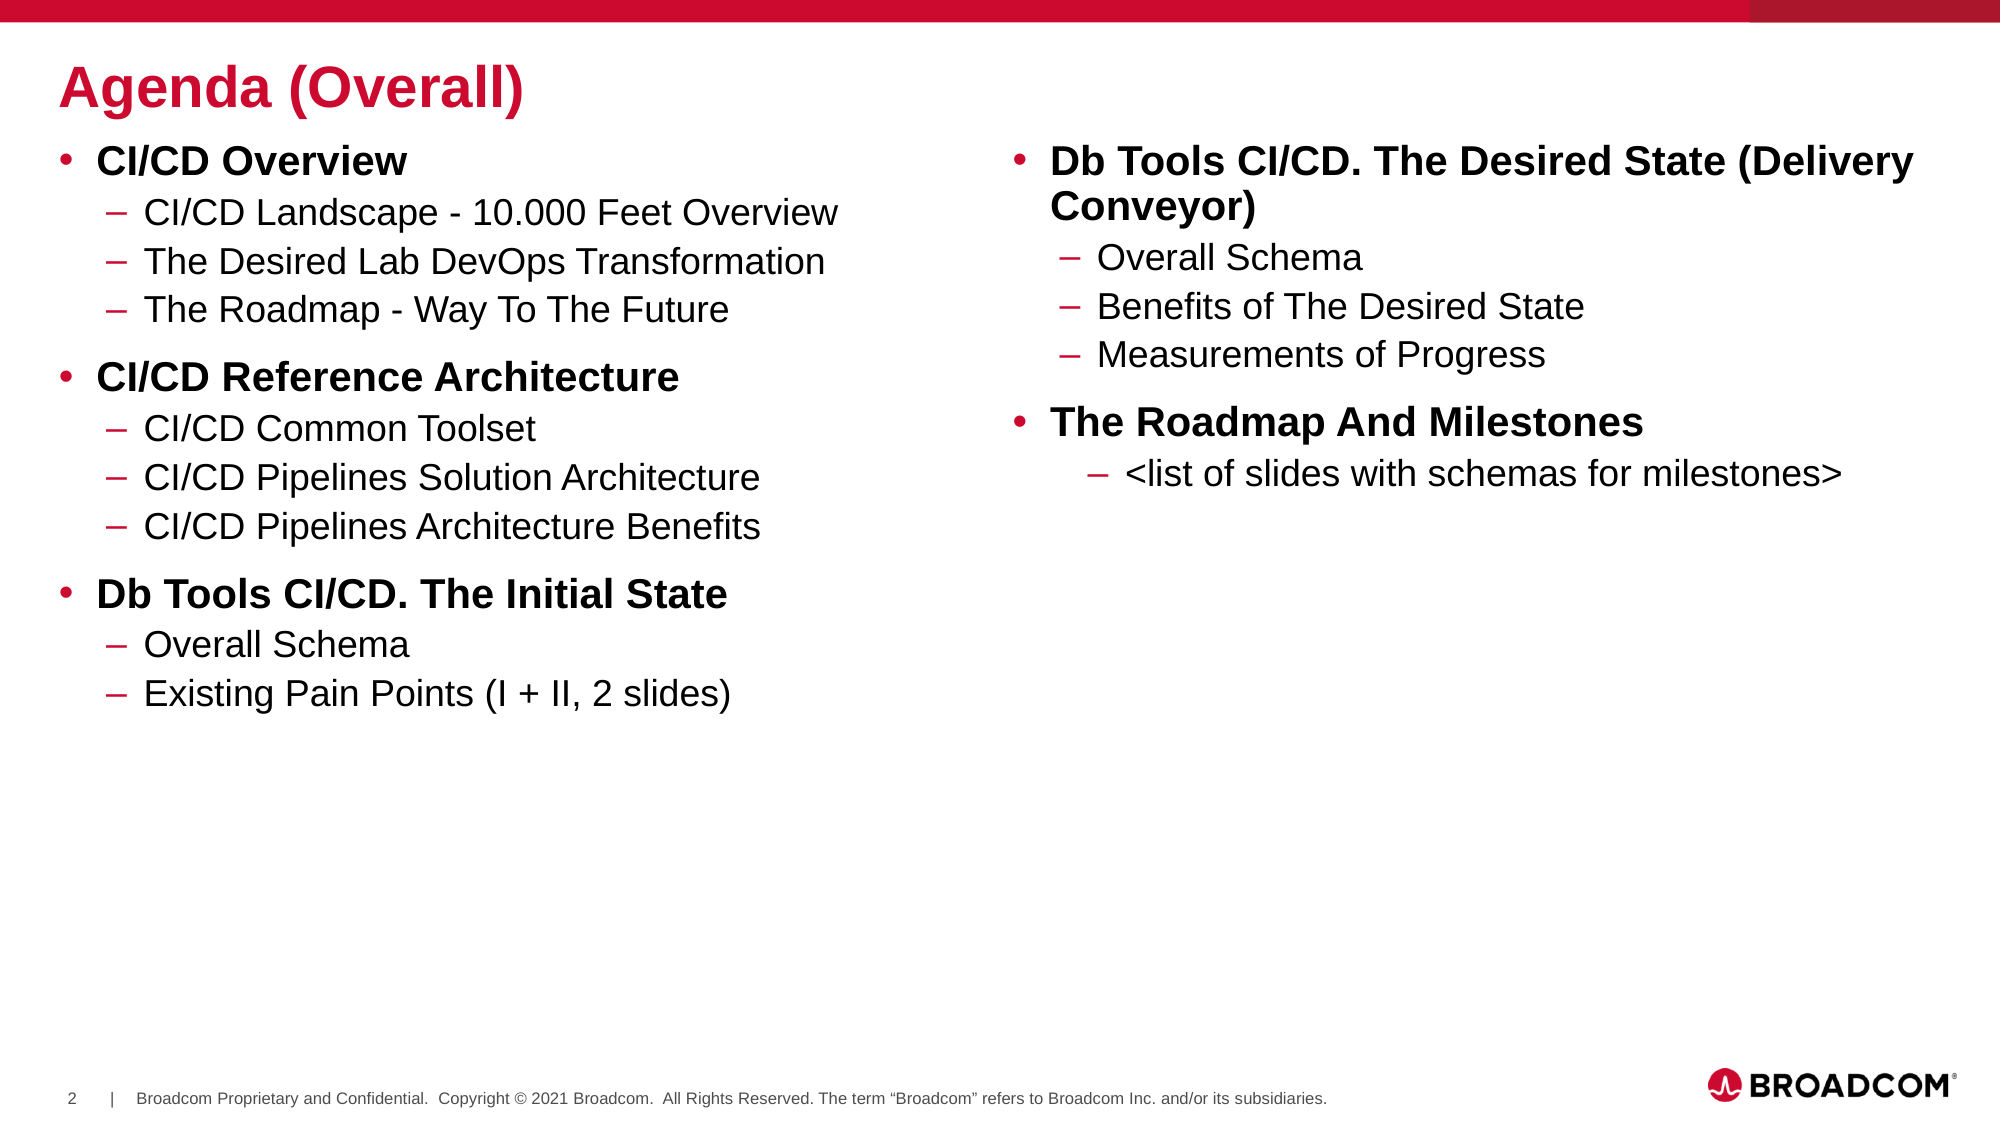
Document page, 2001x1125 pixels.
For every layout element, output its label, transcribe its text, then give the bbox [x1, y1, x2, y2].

title Agenda (Overall) [59, 0, 1924, 139]
picture [1708, 1068, 1957, 1102]
list CI/CD Overview CI/CD Landscape - 10.000 Feet Overview The Desired Lab DevOps Transformation The Roadmap - Way To The Future CI/CD Reference Architecture CI/CD Common Toolset CI/CD Pipelines Solution Architecture CI/CD Pipelines Architecture Benefits Db Tools CI/CD. The Initial State Overall Schema Existing Pain Points (I + II, 2 slides) Db Tools CI/CD. The Desired State (Delivery Conveyor) Overall Schema Benefits of The Desired State Measurements of Progress The Roadmap And Milestones <list of slides with schemas for milestones> [59, 139, 1966, 778]
